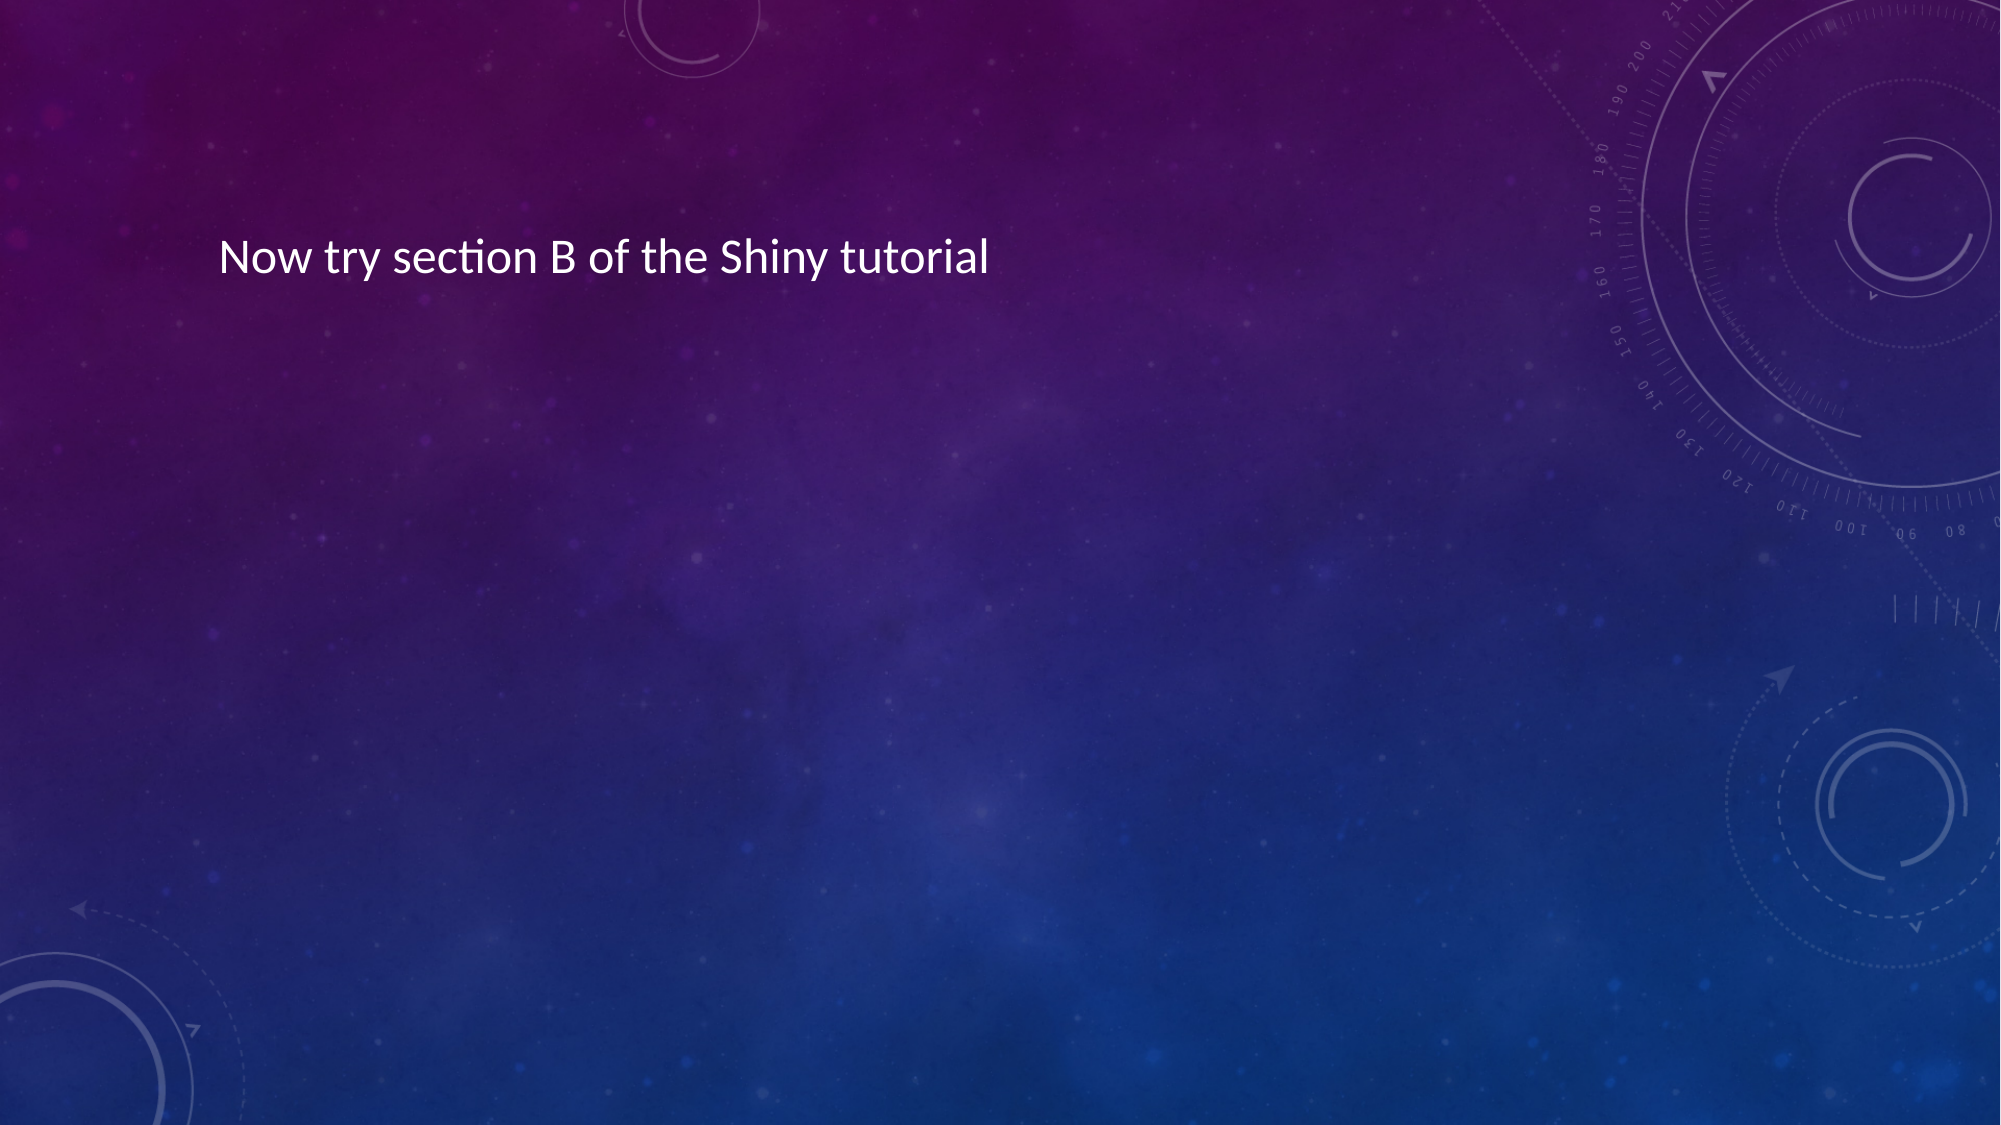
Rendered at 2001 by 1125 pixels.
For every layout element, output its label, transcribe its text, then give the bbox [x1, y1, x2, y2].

picture [0, 0, 2001, 1125]
text_box Now try section B of the Shiny tutorial [203, 216, 1037, 351]
